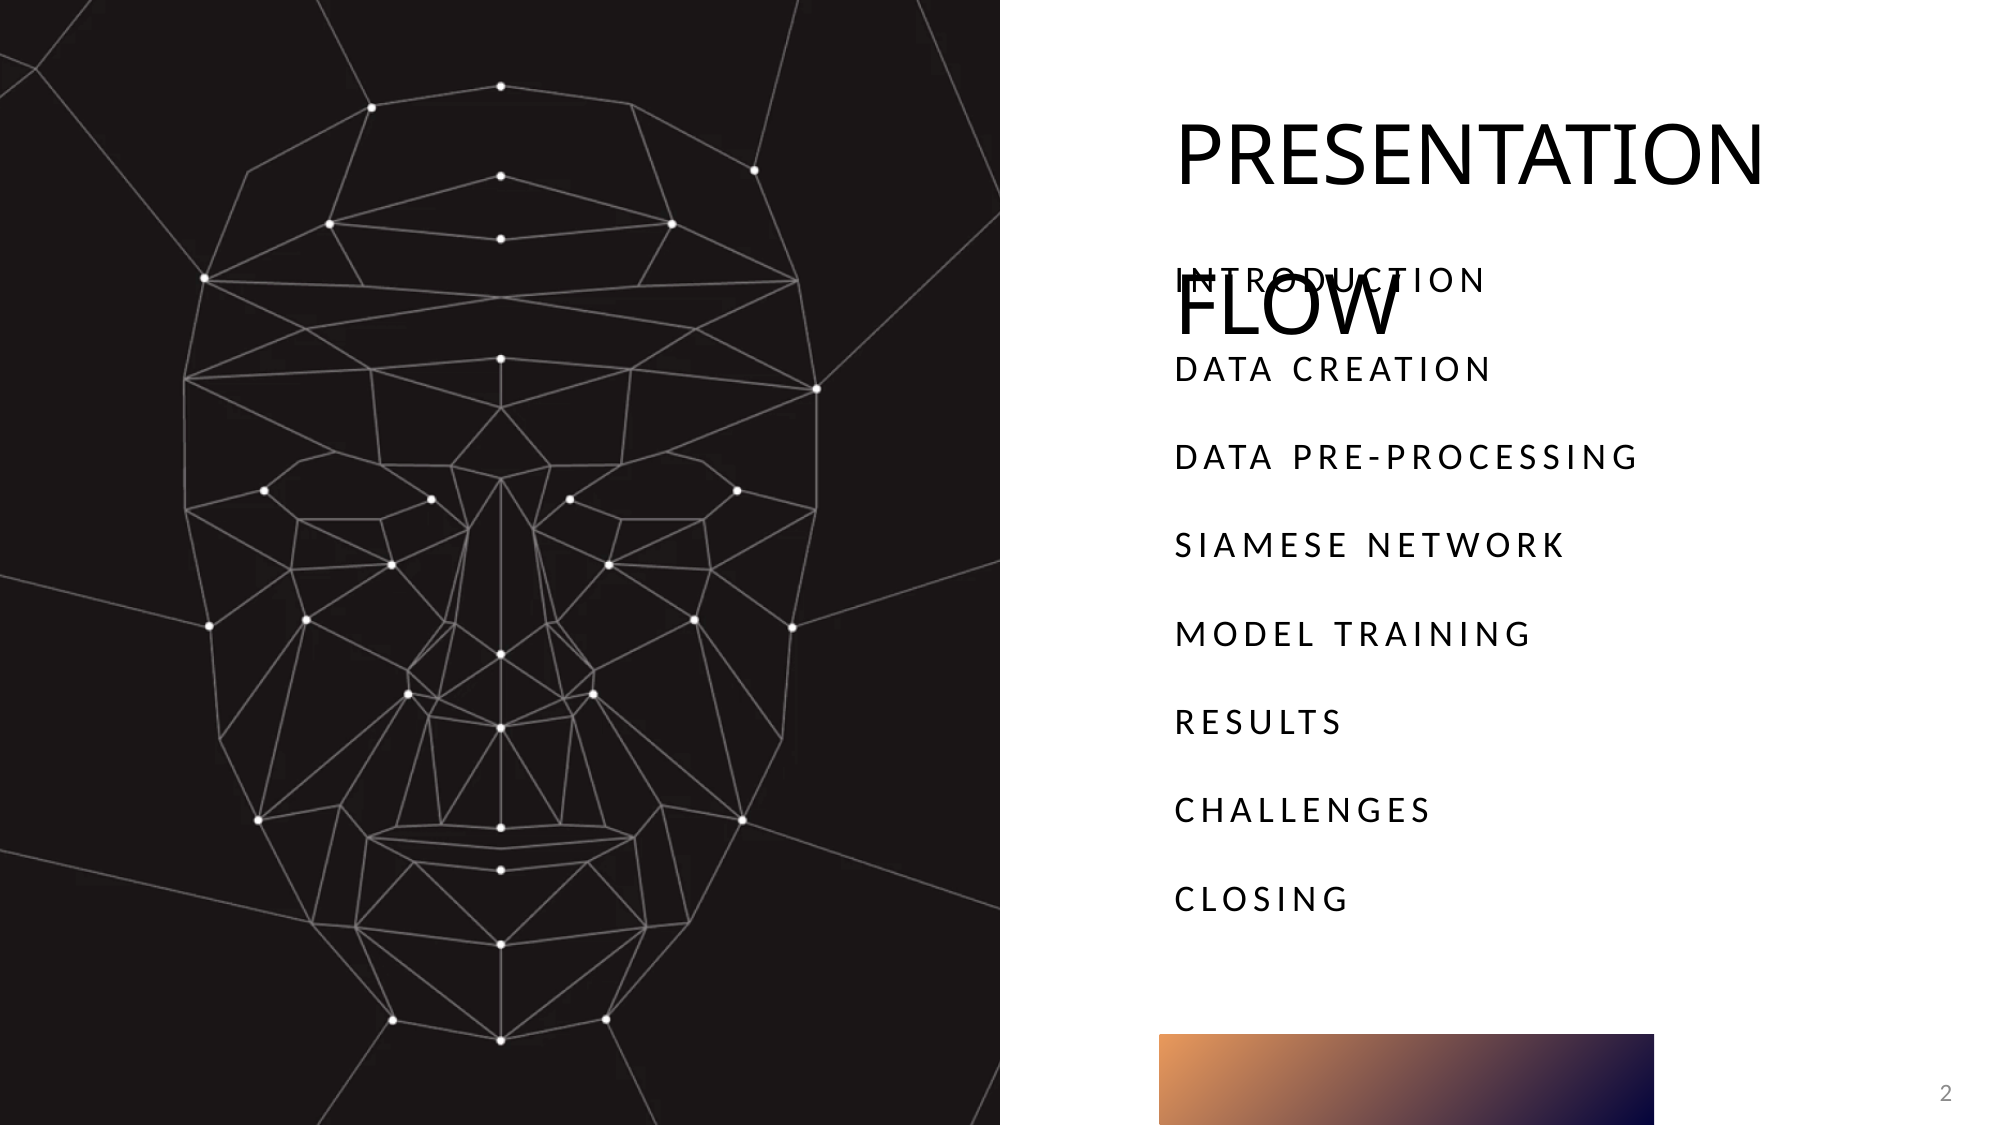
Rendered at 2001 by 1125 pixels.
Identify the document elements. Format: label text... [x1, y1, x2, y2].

slide_number 2 [1894, 1061, 1968, 1121]
title PRESENTATION FLOW [1159, 43, 1955, 226]
list INTRODUCTION DATA CREATION DATA PRE-PROCESSING SIAMESE NETWORK MODEL TRAINING RESULTS CHALLENGES CLOSING [1159, 225, 1835, 929]
picture [0, 0, 1000, 1125]
